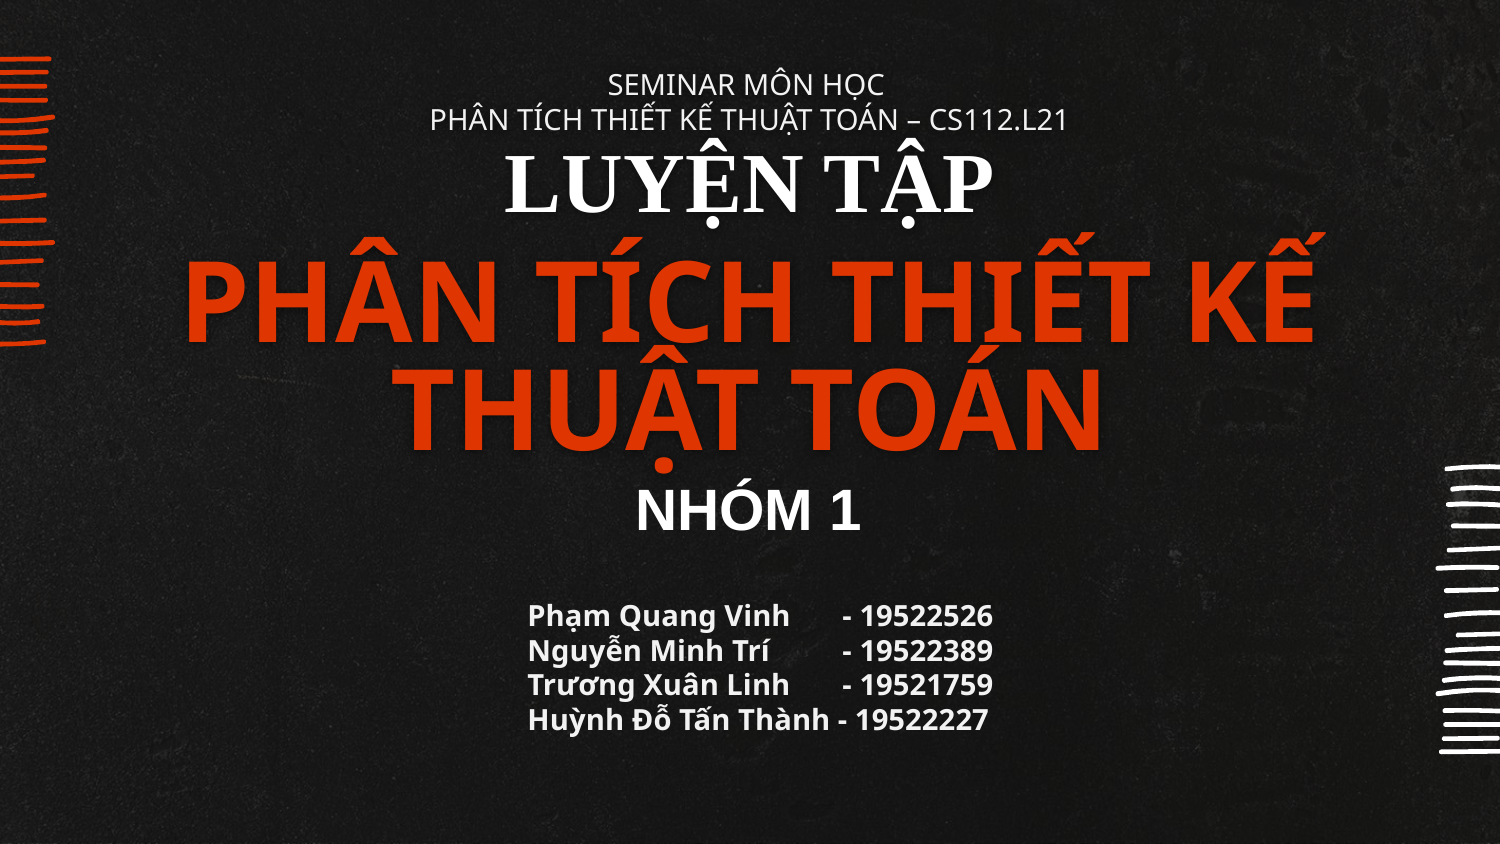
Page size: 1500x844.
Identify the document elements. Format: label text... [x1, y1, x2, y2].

text_box Phạm Quang Vinh - 19522526 Nguyễn Minh Trí - 19522389 Trương Xuân Linh - 19521759 Huỳnh Đỗ Tấn Thành - 19522227 [512, 581, 1016, 752]
title LUYỆN TẬP PHÂN TÍCH THIẾT KẾ THUẬT TOÁN [118, 445, 1382, 488]
text_box NHÓM 1 [620, 464, 880, 549]
text_box SEMINAR MÔN HỌC PHÂN TÍCH THIẾT KẾ THUẬT TOÁN – CS112.L21 [412, 51, 1088, 152]
